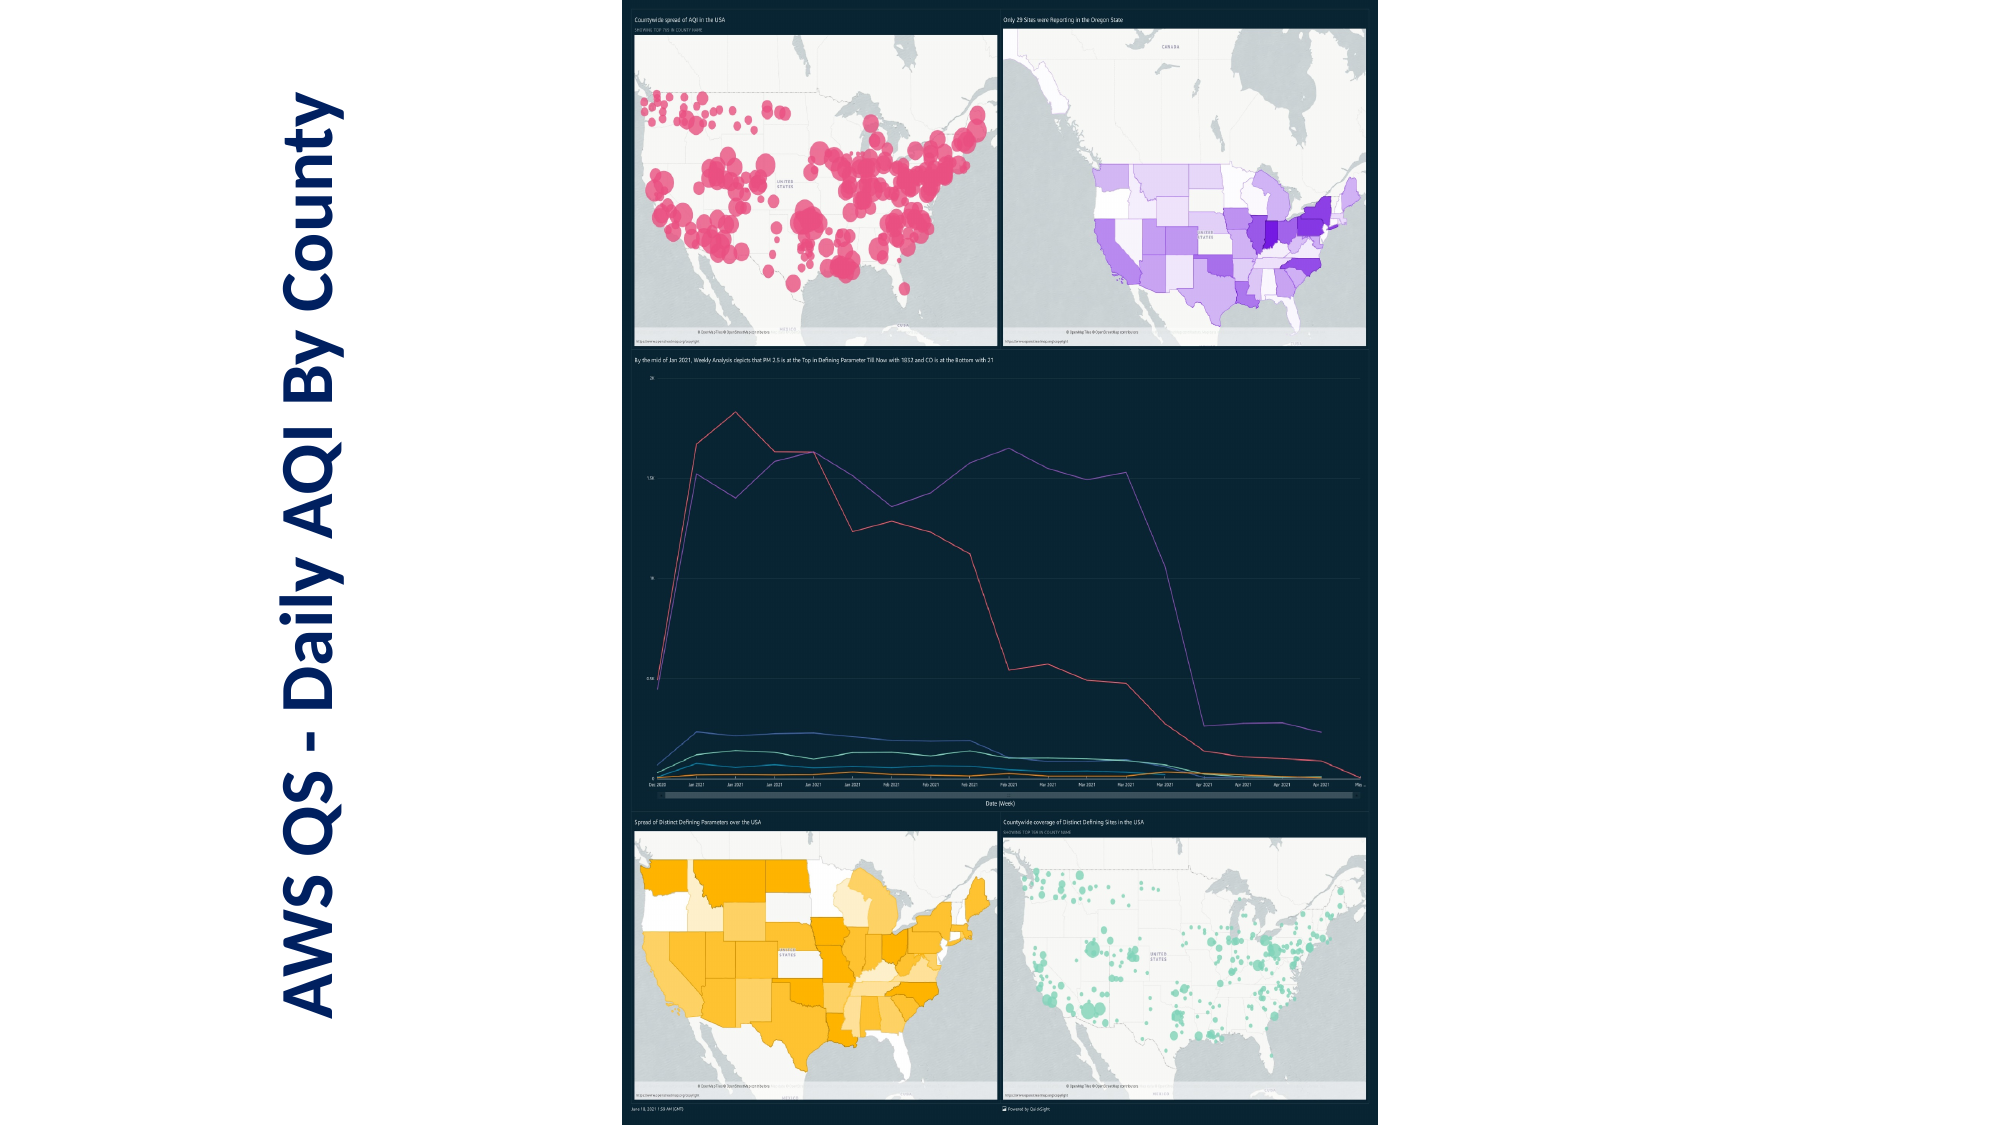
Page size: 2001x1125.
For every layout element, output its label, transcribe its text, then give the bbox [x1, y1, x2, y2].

text_box AWS QS - Daily AQI By County [249, 57, 355, 1035]
picture [622, 0, 1378, 1125]
